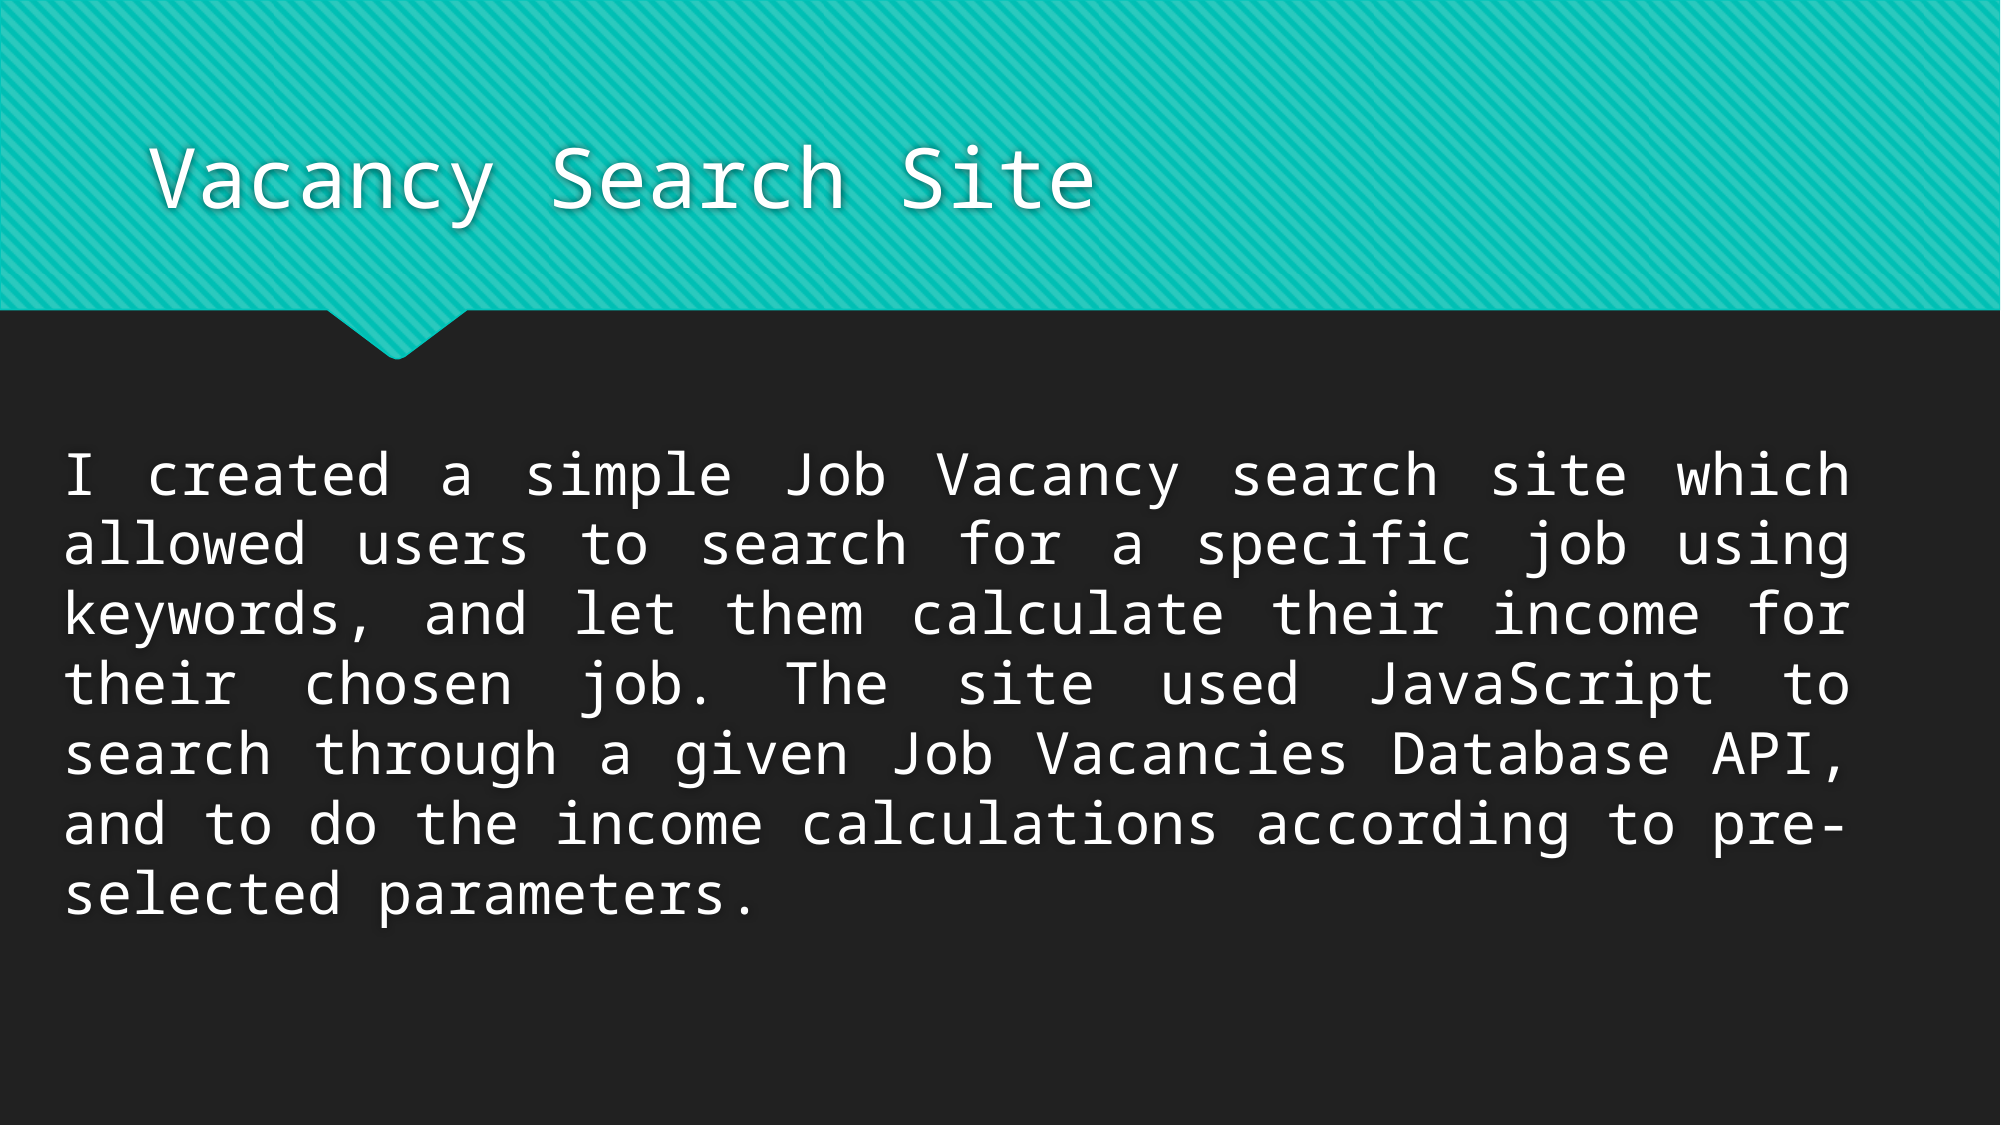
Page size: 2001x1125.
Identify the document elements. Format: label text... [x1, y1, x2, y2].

title Vacancy Search Site [132, 73, 1868, 233]
list I created a simple Job Vacancy search site which allowed users to search for a specific job using keywords, and let them calculate their income for their chosen job. The site used JavaScript to search through a given Job Vacancies Database API, and to do the income calculations according to pre-selected parameters. [47, 259, 1868, 1104]
